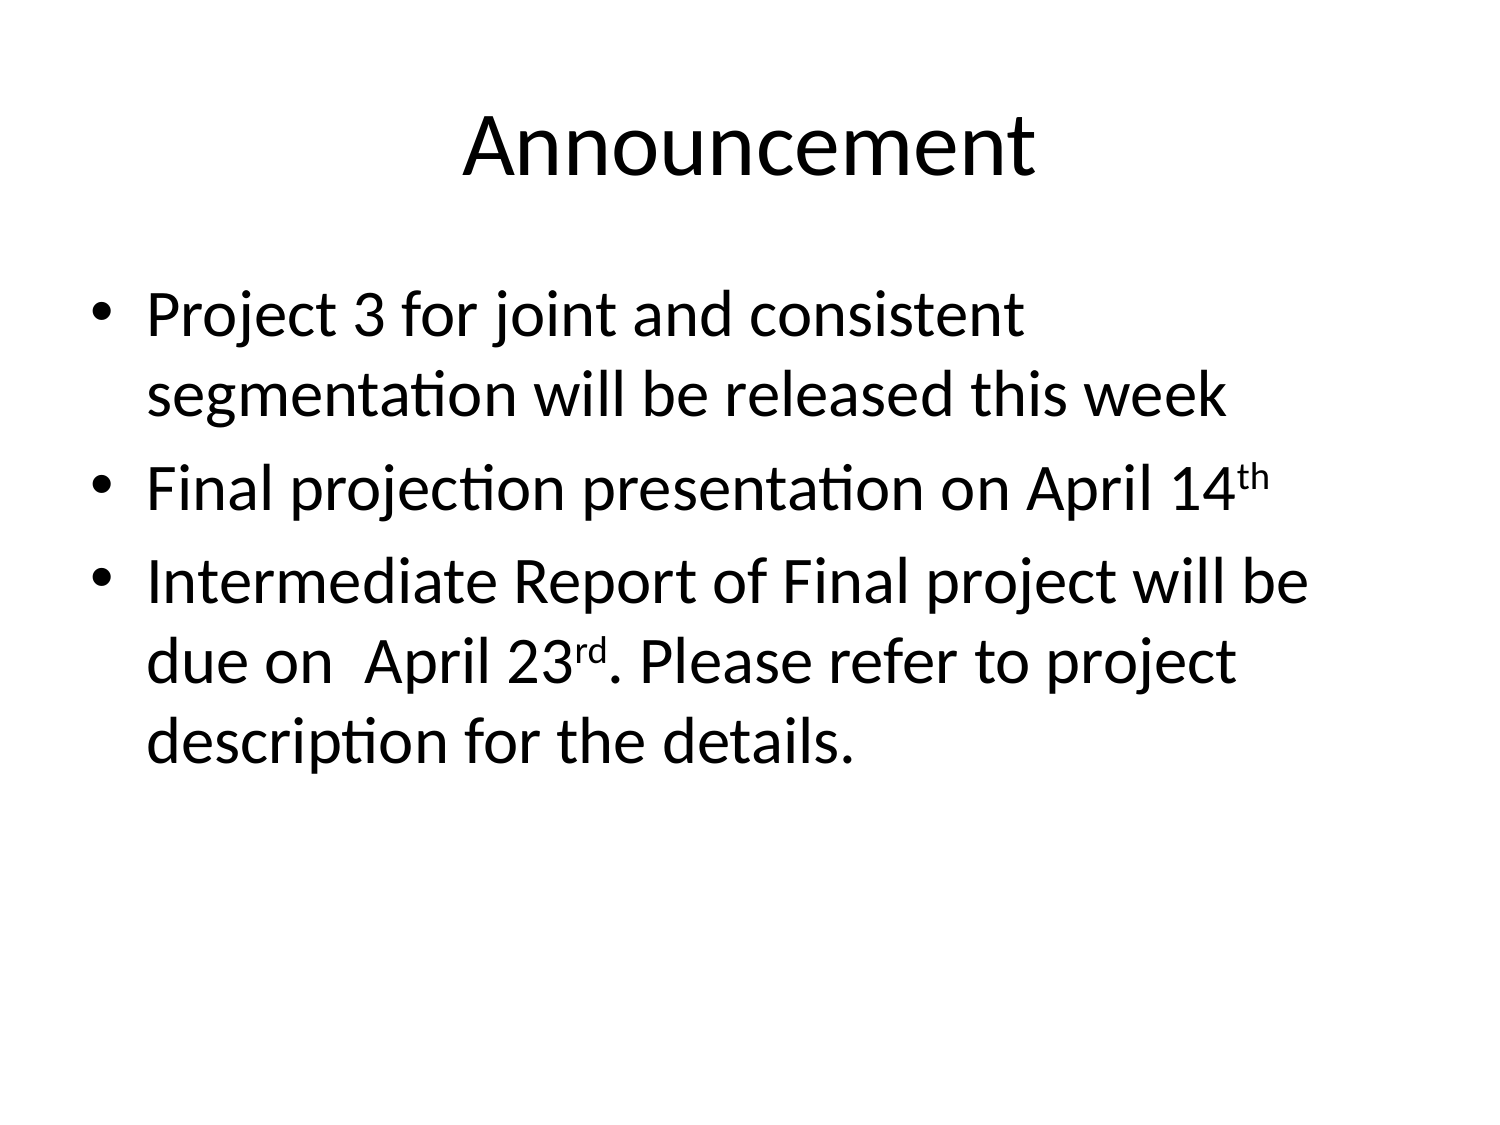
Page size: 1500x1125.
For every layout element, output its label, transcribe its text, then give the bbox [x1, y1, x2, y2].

title Announcement [75, 45, 1425, 233]
list Project 3 for joint and consistent segmentation will be released this week Final projection presentation on April 14th Intermediate Report of Final project will be due on April 23rd. Please refer to project description for the details. [75, 262, 1425, 1005]
